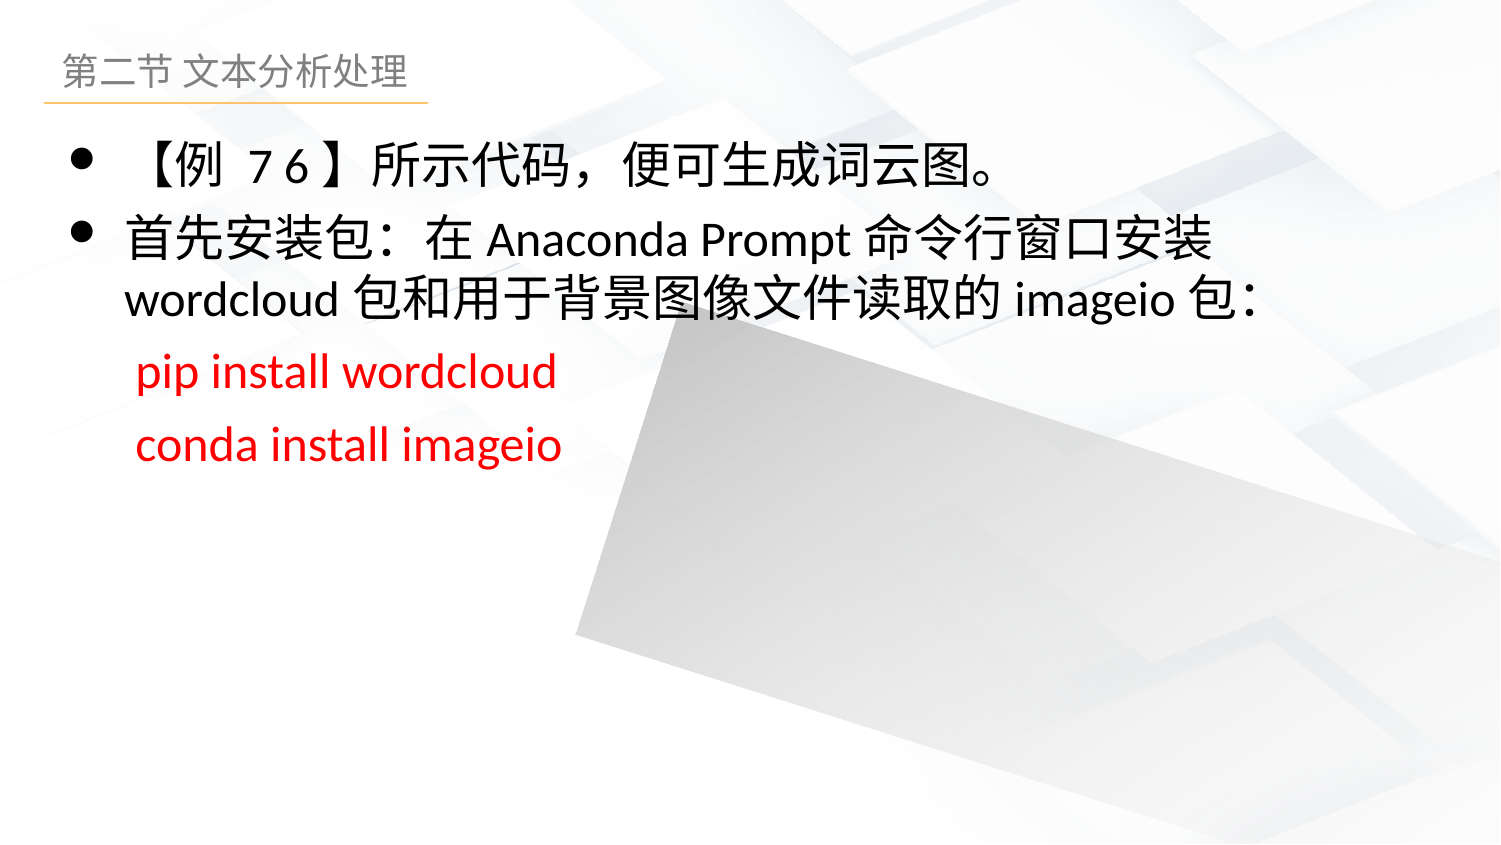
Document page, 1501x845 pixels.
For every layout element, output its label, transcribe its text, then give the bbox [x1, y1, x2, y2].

text_box 【例 7 6】所示代码，便可生成词云图。 首先安装包：在Anaconda Prompt命令行窗口安装wordcloud包和用于背景图像文件读取的imageio包： pip install wordcloud conda install imageio [53, 126, 1424, 479]
text_box [574, 479, 1501, 844]
